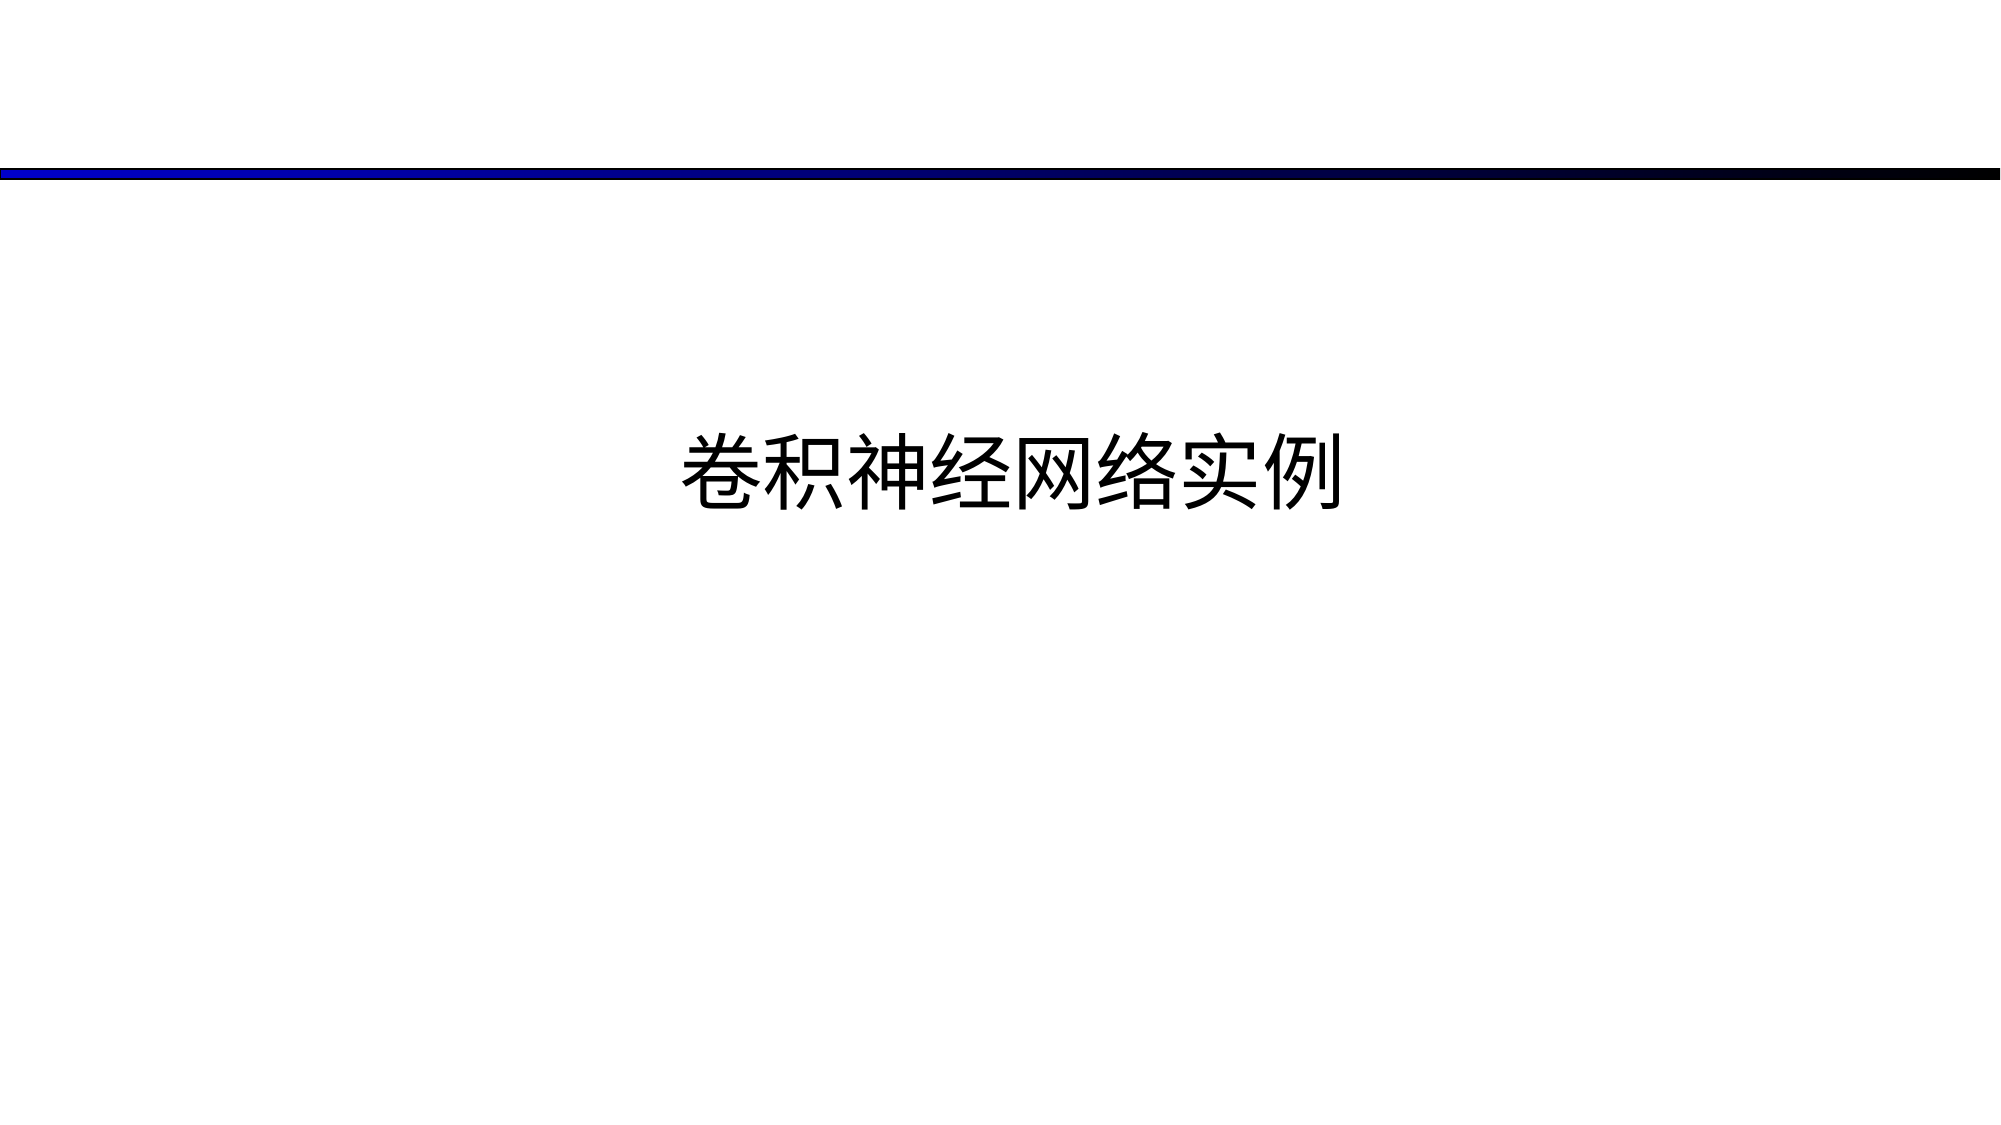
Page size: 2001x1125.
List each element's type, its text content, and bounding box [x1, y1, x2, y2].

title 卷积神经网络实例 [149, 349, 1876, 592]
